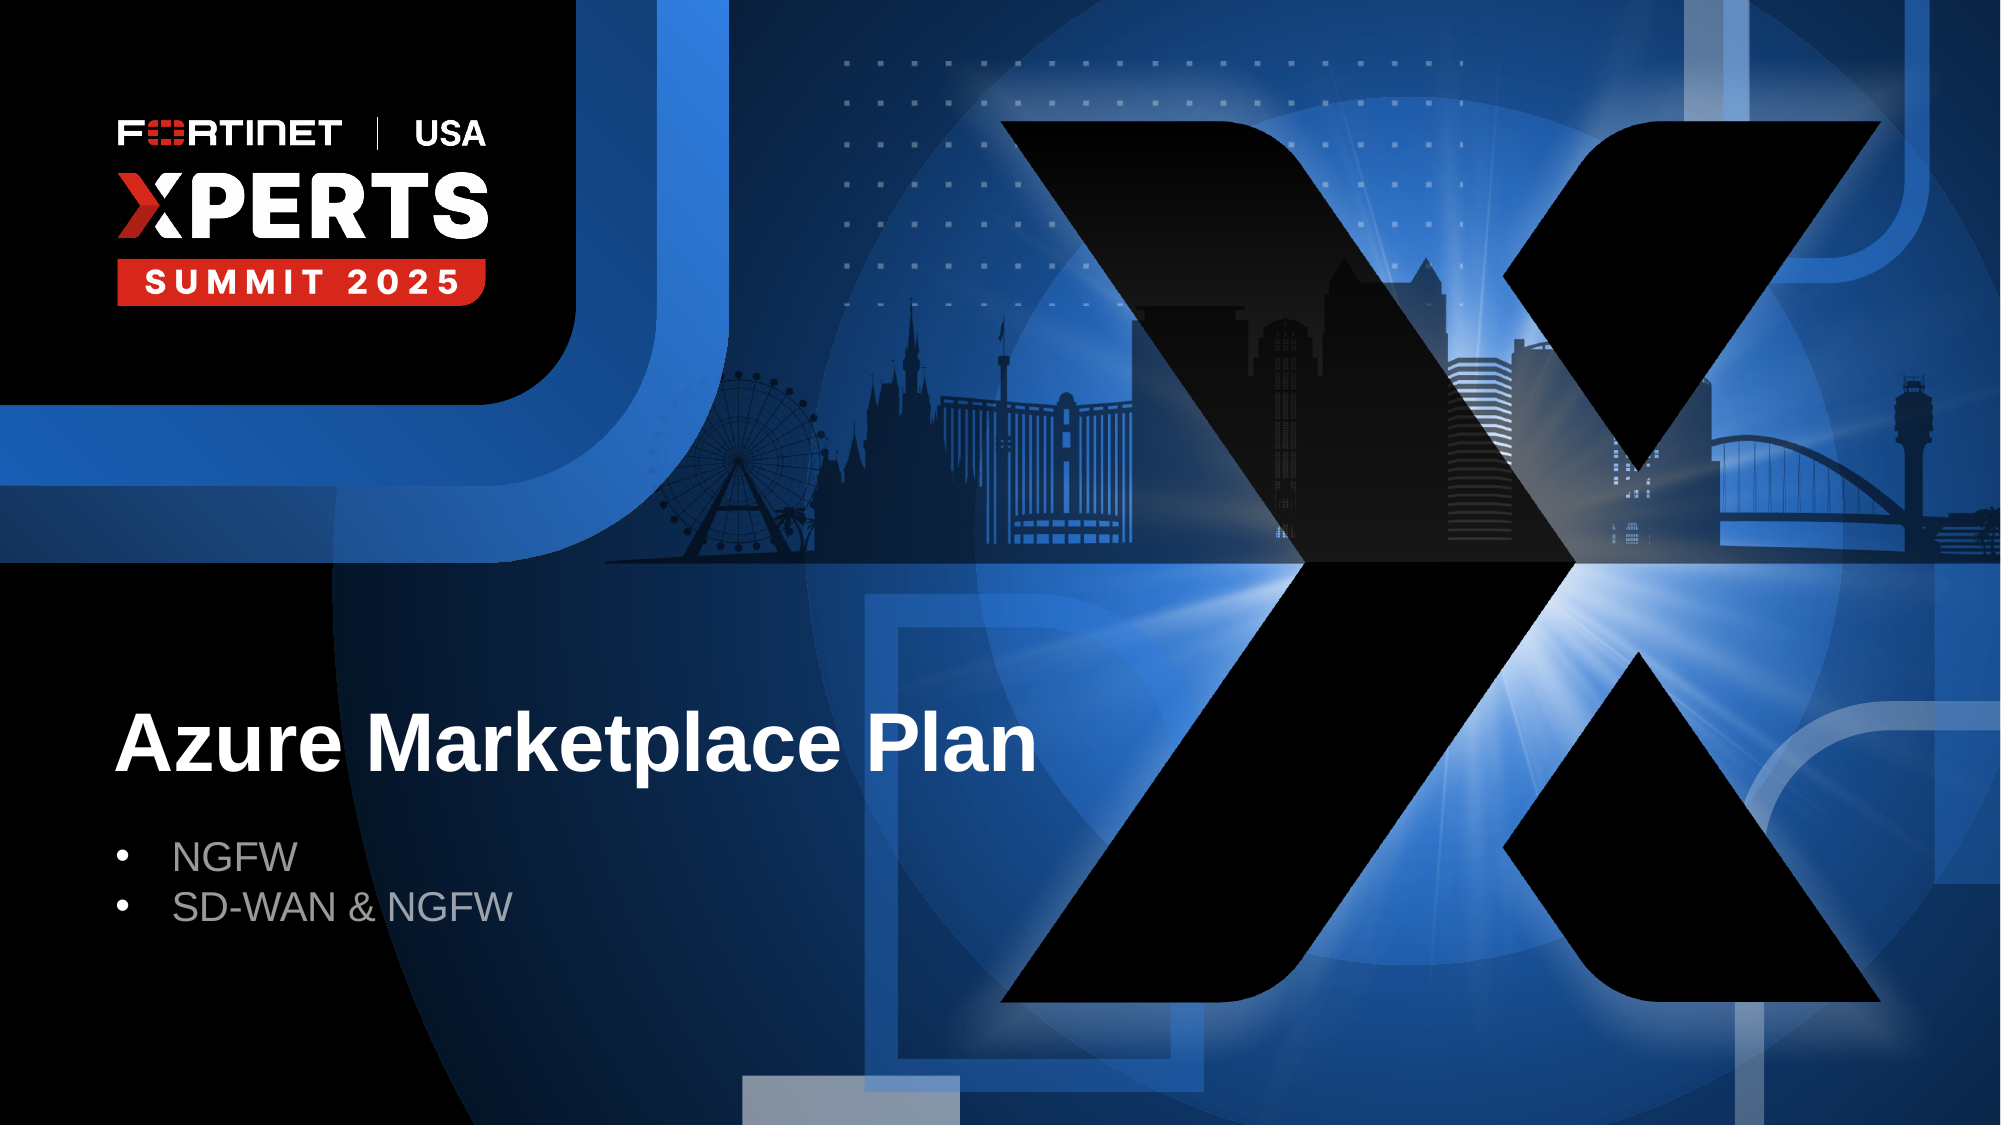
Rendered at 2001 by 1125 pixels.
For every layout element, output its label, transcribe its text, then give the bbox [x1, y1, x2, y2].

subtitle NGFW SD-WAN & NGFW [100, 832, 1044, 942]
picture [580, 0, 2001, 1125]
picture [116, 117, 489, 306]
title Azure Marketplace Plan [99, 691, 1331, 832]
